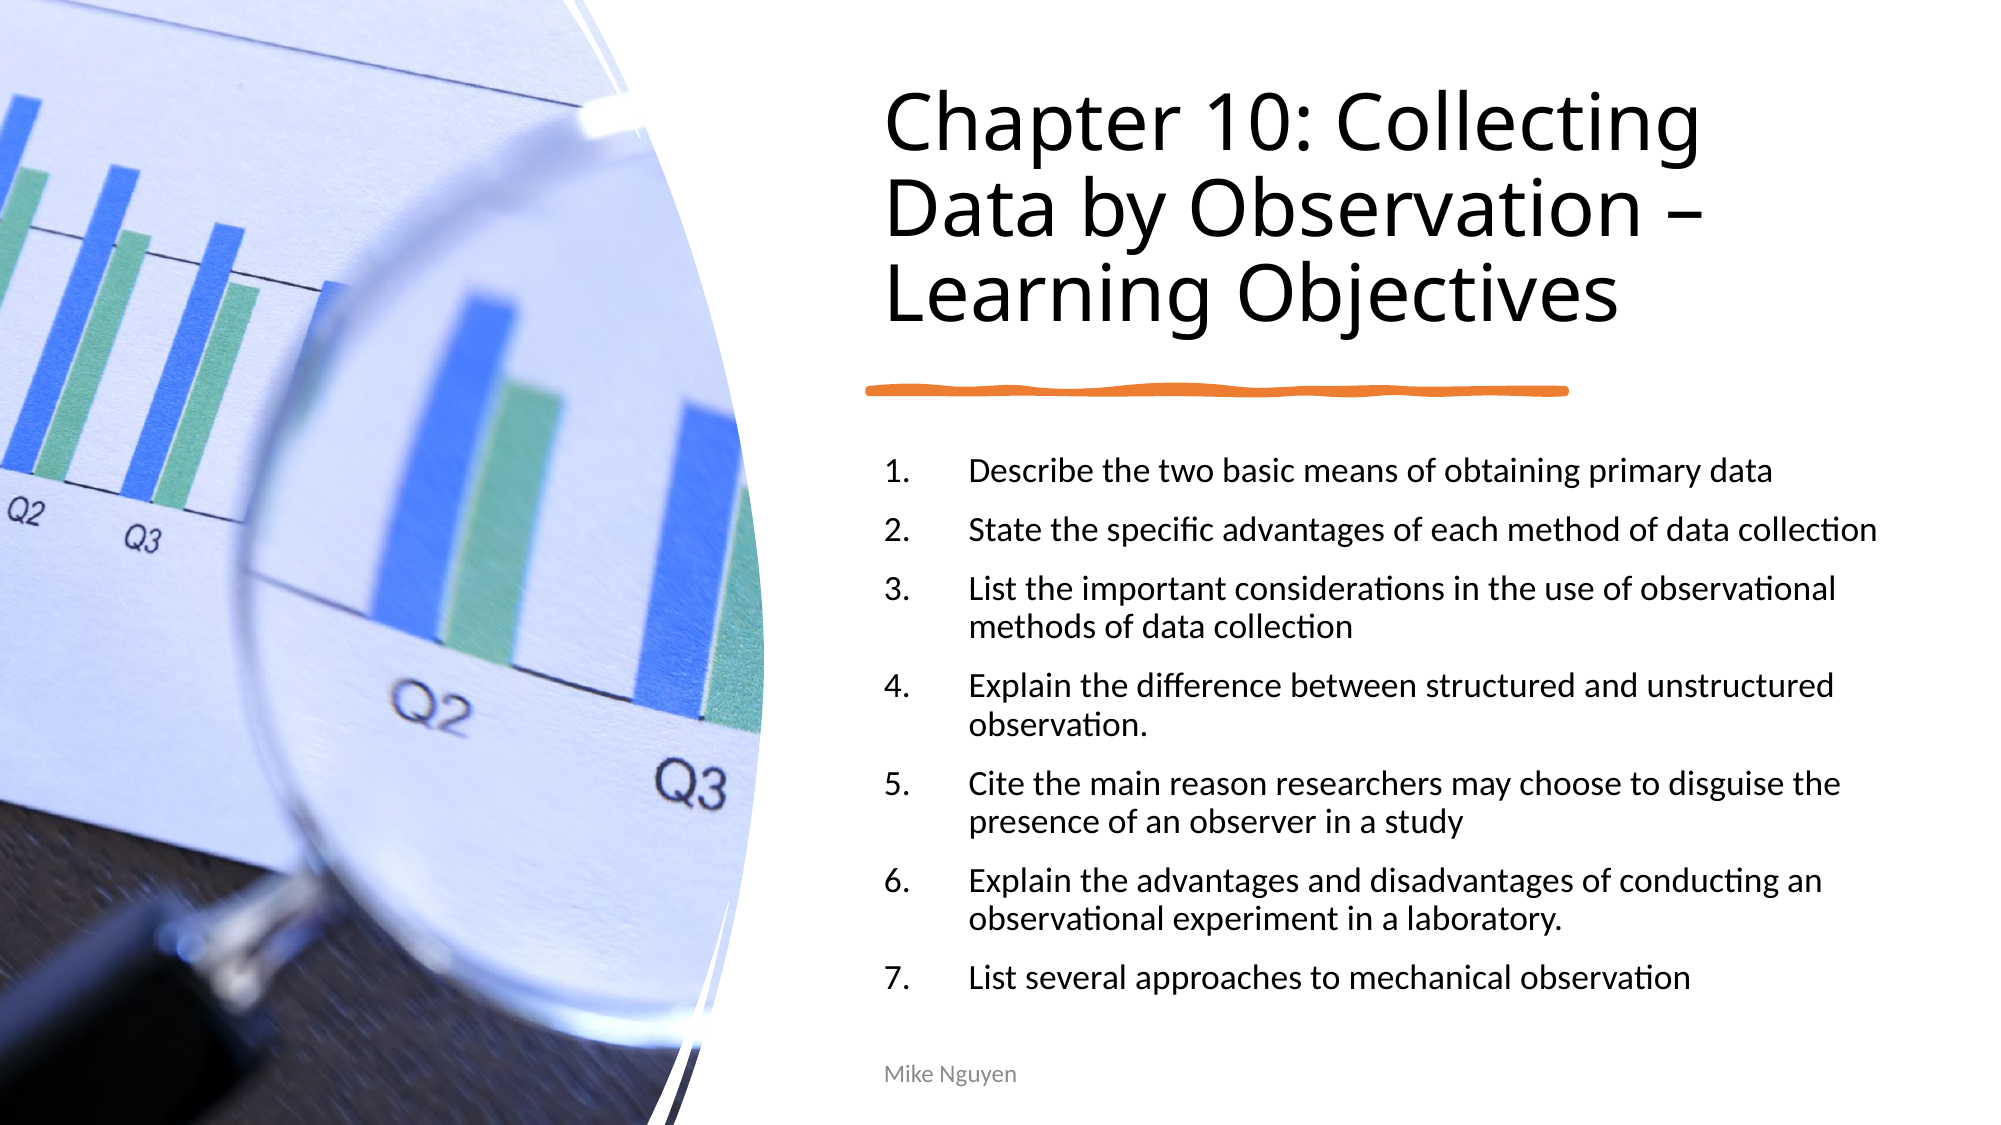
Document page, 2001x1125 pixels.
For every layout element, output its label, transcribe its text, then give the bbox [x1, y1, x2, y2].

footer Mike Nguyen [869, 1042, 1544, 1103]
list Describe the two basic means of obtaining primary data State the specific advantages of each method of data collection List the important considerations in the use of observational methods of data collection Explain the difference between structured and unstructured observation. Cite the main reason researchers may choose to disguise the presence of an observer in a study Explain the advantages and disadvantages of conducting an observational experiment in a laboratory. List several approaches to mechanical observation [869, 443, 1895, 1016]
text_box [867, 385, 1567, 396]
picture [0, 0, 764, 1125]
title Chapter 10: Collecting Data by Observation – Learning Objectives [869, 53, 1895, 347]
text_box [764, 0, 2000, 1125]
